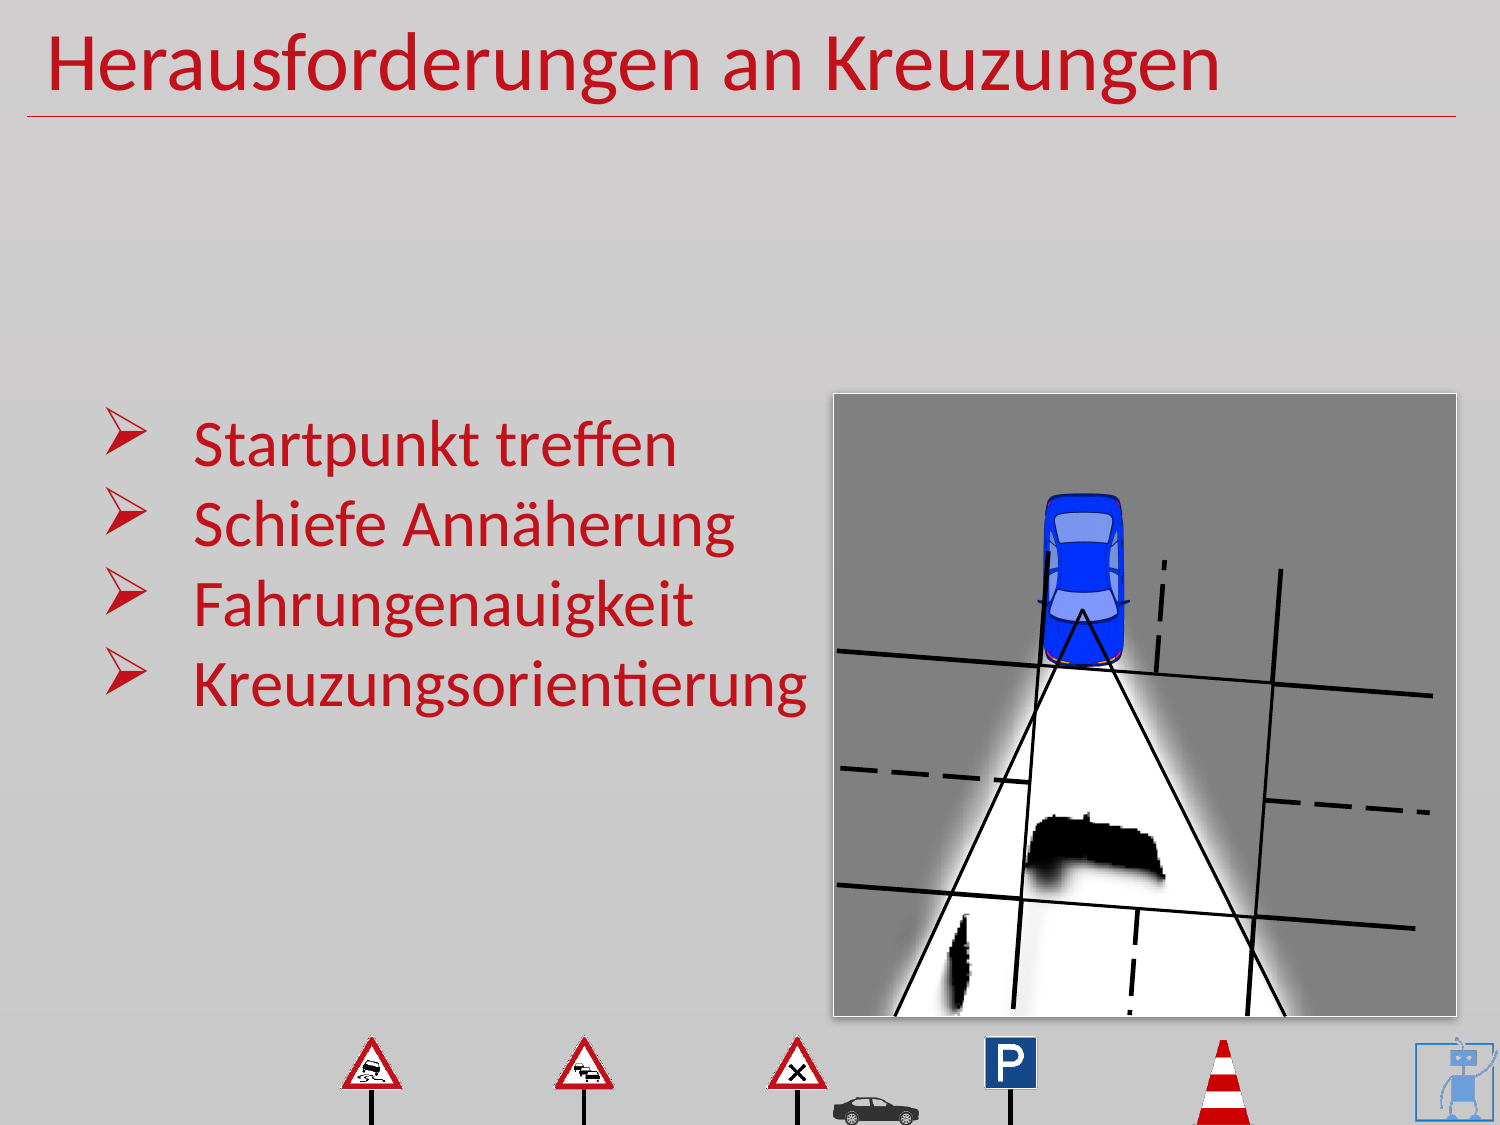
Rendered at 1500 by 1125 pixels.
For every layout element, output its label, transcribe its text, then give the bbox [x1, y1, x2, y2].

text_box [836, 884, 1023, 899]
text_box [894, 608, 1083, 1017]
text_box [983, 1035, 1038, 1125]
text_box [1247, 916, 1255, 1017]
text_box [340, 1035, 403, 1125]
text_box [840, 768, 1031, 783]
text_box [553, 1035, 615, 1125]
text_box Herausforderungen an Kreuzungen [12, 0, 1239, 115]
picture [1412, 1036, 1500, 1125]
text_box Startpunkt treffen Schiefe Annäherung Fahrungenauigkeit Kreuzungsorientierung [85, 392, 834, 808]
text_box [1263, 795, 1430, 818]
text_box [766, 1035, 828, 1125]
picture [833, 393, 1457, 1017]
picture [828, 1082, 924, 1125]
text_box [1129, 907, 1138, 1016]
picture [1191, 1040, 1255, 1125]
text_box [1082, 609, 1286, 1017]
